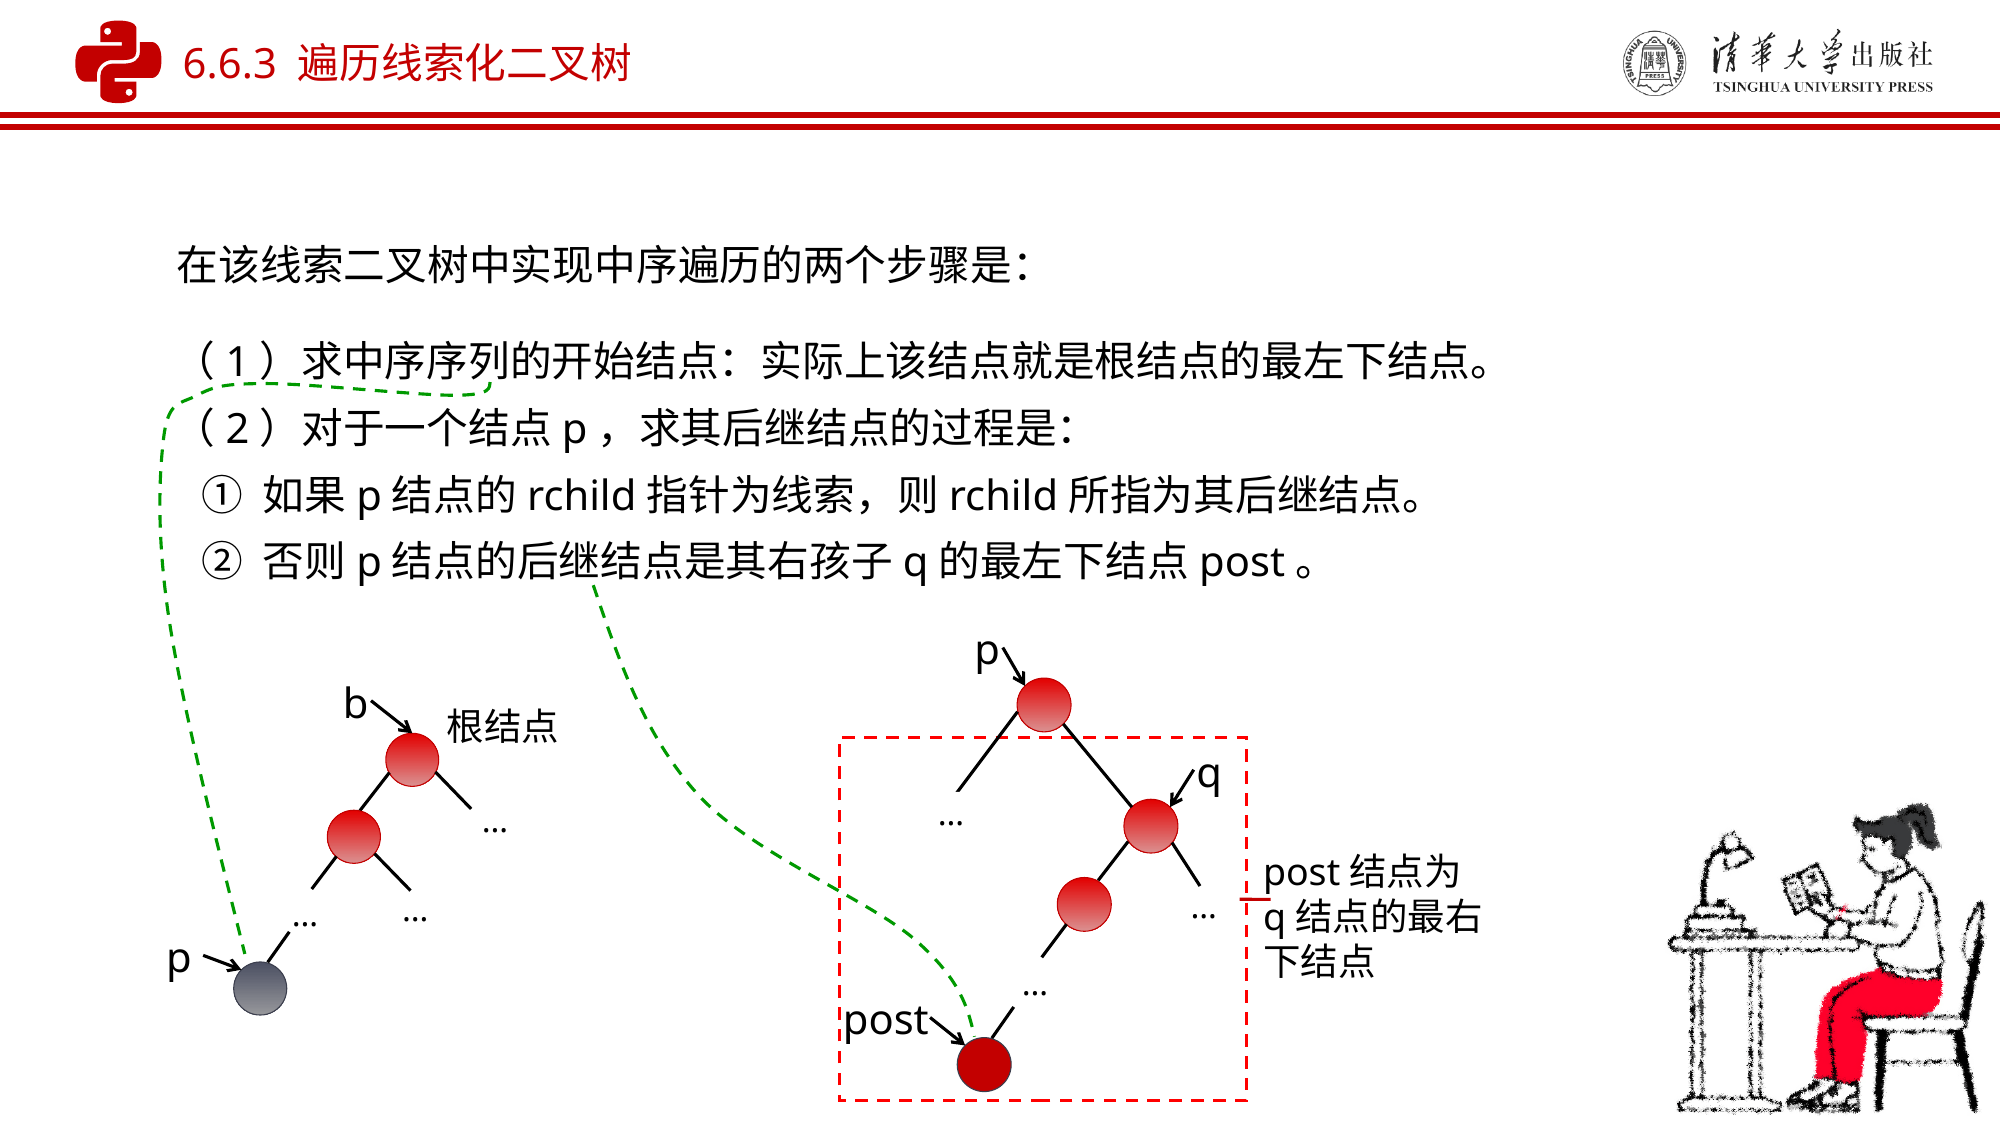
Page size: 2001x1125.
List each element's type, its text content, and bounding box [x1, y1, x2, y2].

text_box （1）求中序序列的开始结点：实际上该结点就是根结点的最左下结点。 （2）对于一个结点p，求其后继结点的过程是： ① 如果p结点的rchild指针为线索，则rchild所指为其后继结点。 ② 否则p结点的后继结点是其右孩子q的最左下结点post。 [149, 312, 1499, 604]
text_box [592, 584, 839, 893]
text_box [158, 381, 492, 676]
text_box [154, 676, 566, 1016]
text_box 在该线索二叉树中实现中序遍历的两个步骤是： [162, 231, 1147, 297]
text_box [839, 623, 1493, 1101]
text_box 6.6.3 遍历线索化二叉树 [167, 29, 647, 95]
picture [1655, 781, 2001, 1125]
